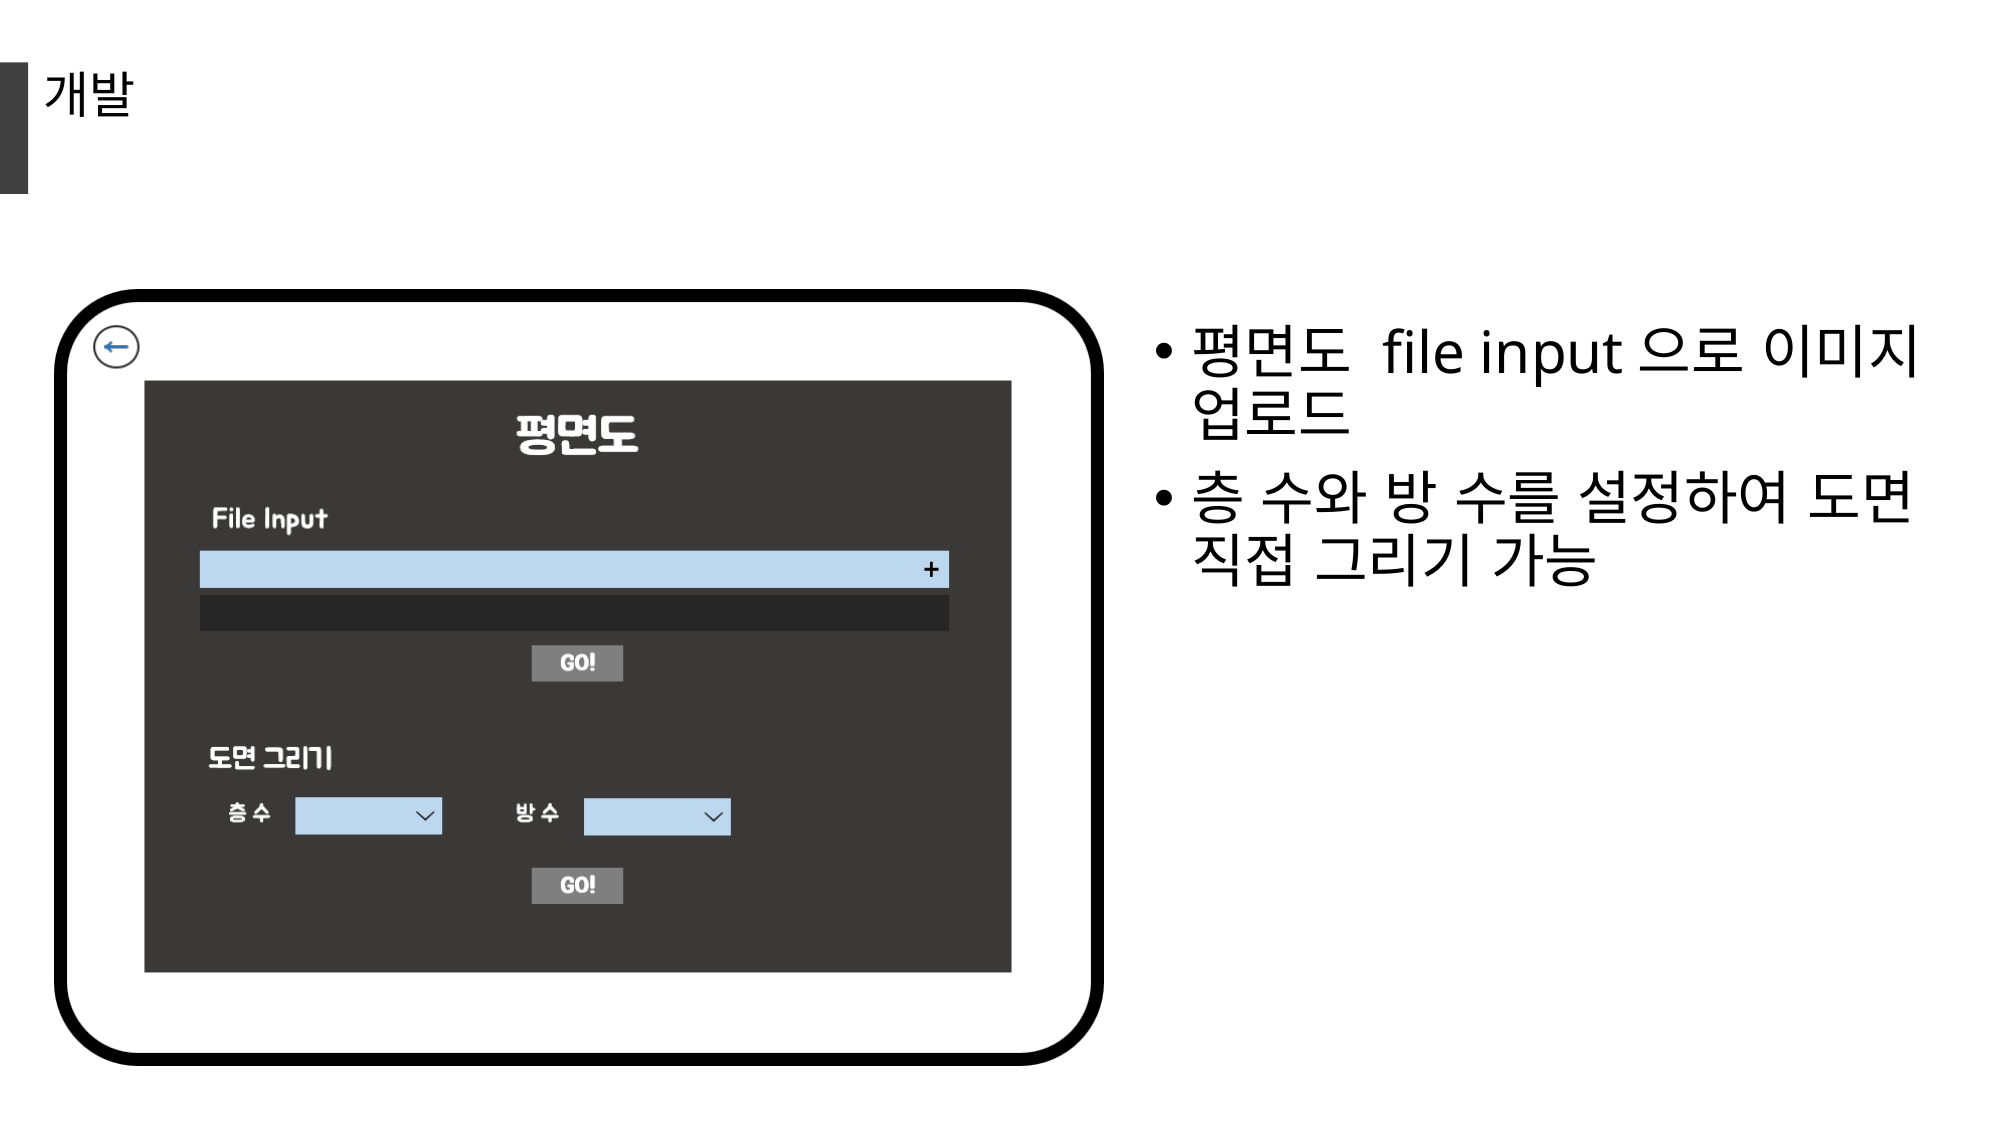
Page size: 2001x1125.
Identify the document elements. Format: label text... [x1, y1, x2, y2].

text_box 평면도 file input으로 이미지 업로드 층 수와 방 수를 설정하여 도면 직접 그리기 가능 [1139, 315, 1989, 1030]
list 개발 [28, 62, 452, 138]
picture [54, 289, 1104, 1066]
